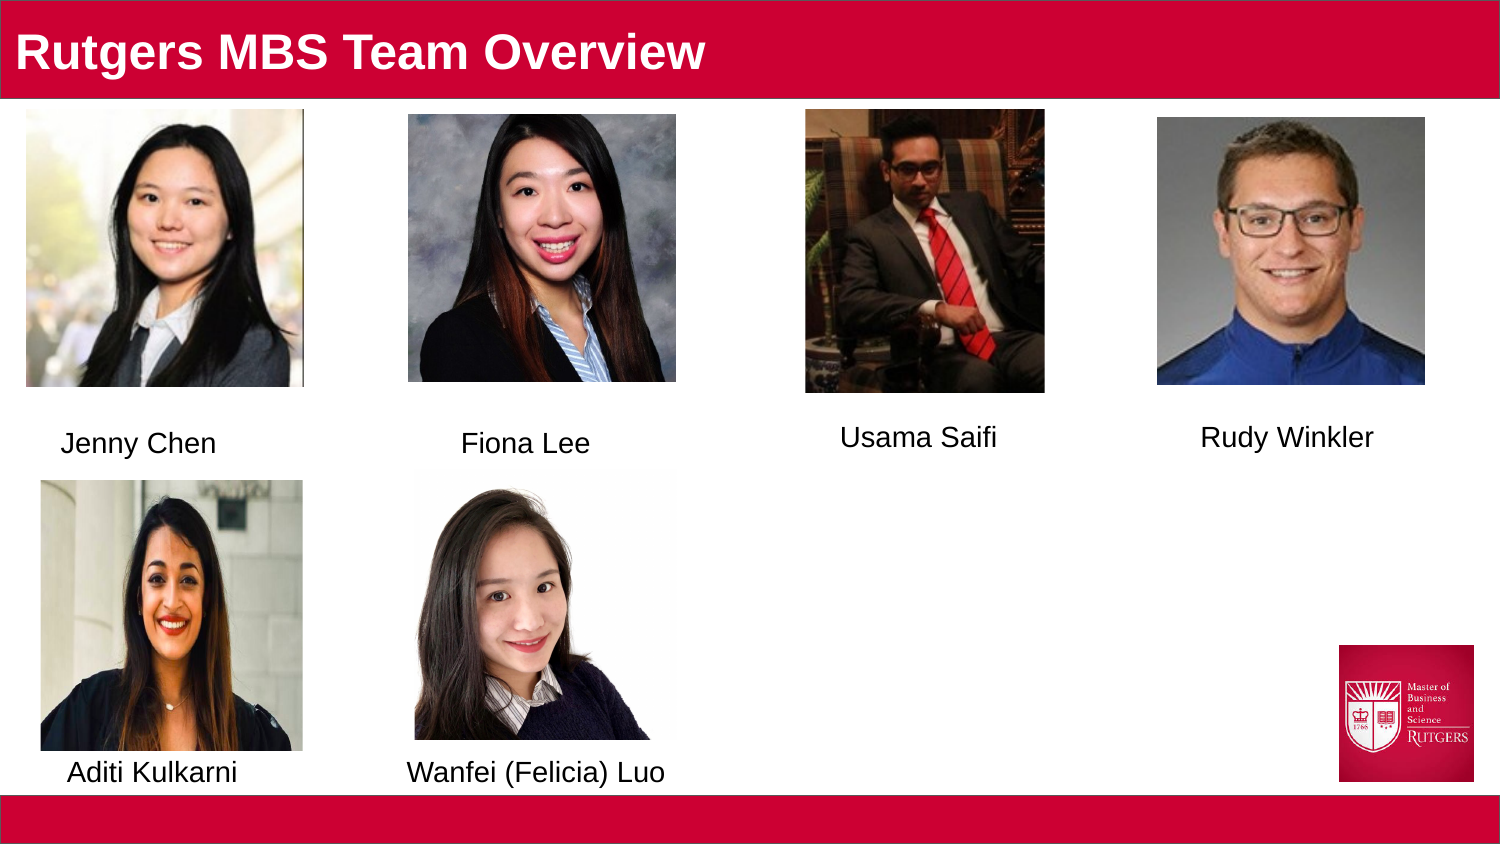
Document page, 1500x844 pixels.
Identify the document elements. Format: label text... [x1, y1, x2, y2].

picture [40, 479, 303, 751]
text_box Aditi Kulkarni [51, 760, 292, 786]
picture [1338, 645, 1474, 782]
text_box Wanfei (Felicia) Luo [391, 738, 725, 786]
text_box Rutgers MBS Team Overview [0, 0, 1500, 99]
picture [414, 468, 677, 740]
text_box [0, 795, 1500, 844]
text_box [26, 109, 1425, 457]
